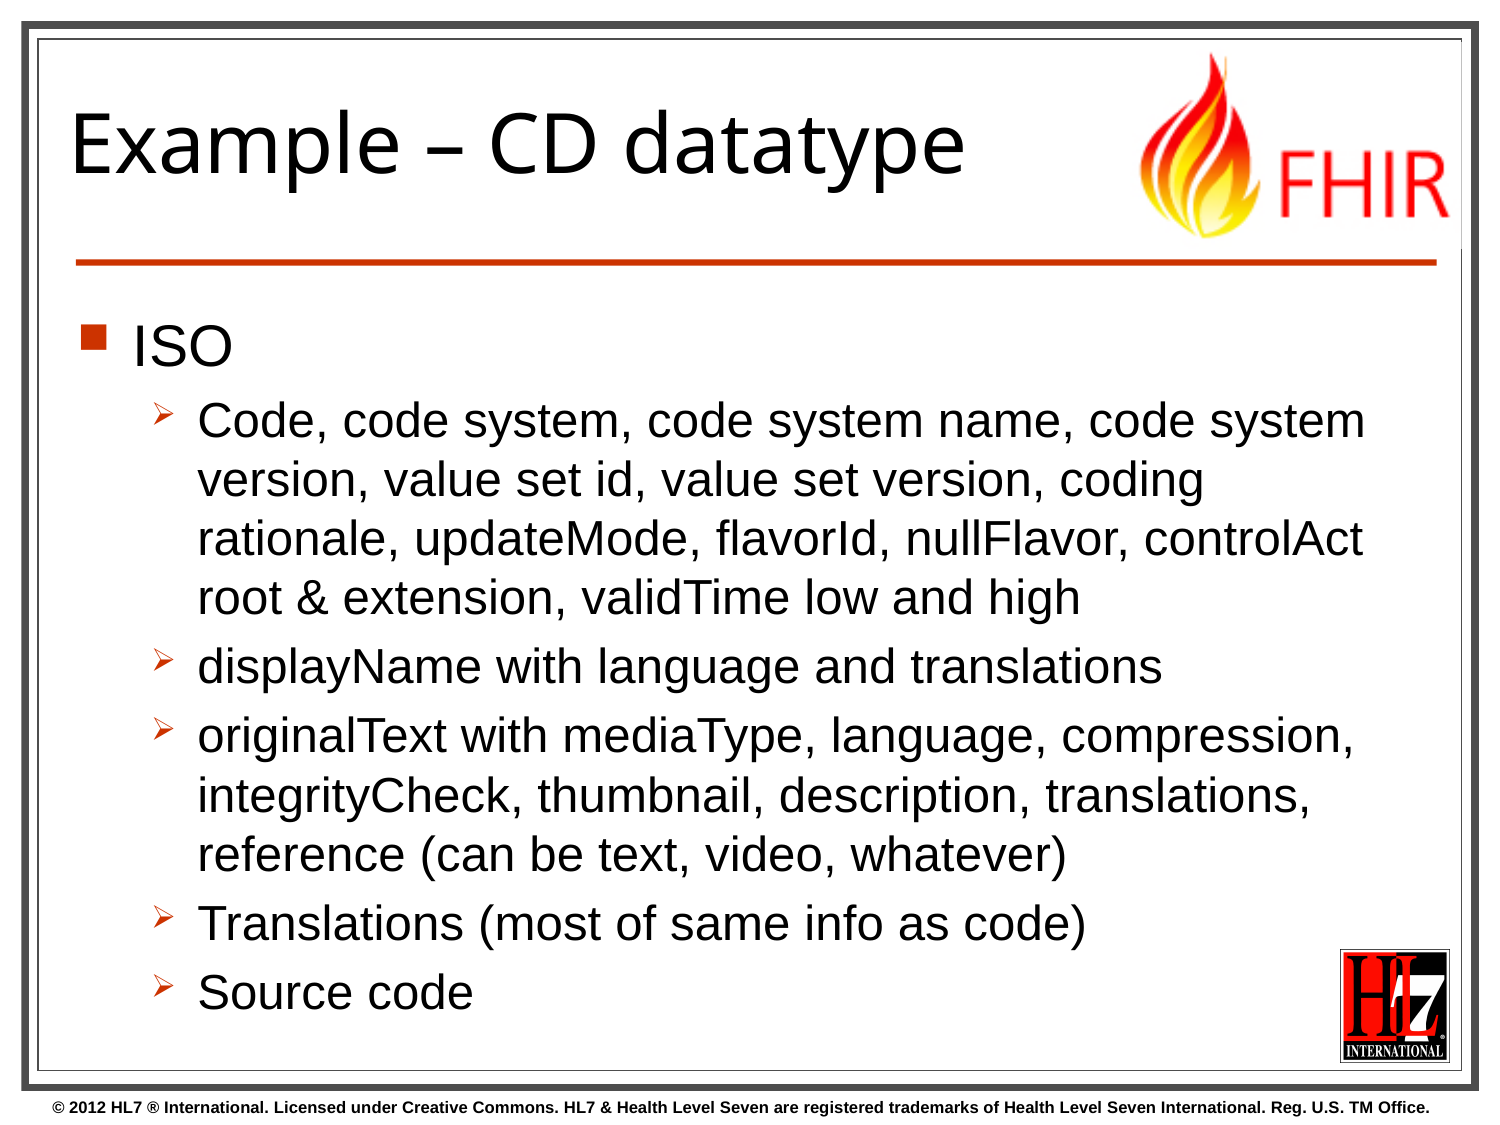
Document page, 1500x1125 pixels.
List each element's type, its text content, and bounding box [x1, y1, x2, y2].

title Example – CD datatype [53, 54, 1128, 244]
picture [1340, 949, 1450, 1063]
picture [1128, 42, 1462, 249]
list ISO Code, code system, code system name, code system version, value set id, value set version, coding rationale, updateMode, flavorId, nullFlavor, controlAct root & extension, validTime low and high displayName with language and translations originalText with mediaType, language, compression, integrityCheck, thumbnail, description, translations, reference (can be text, video, whatever) Translations (most of same info as code) Source code [62, 299, 1438, 1035]
